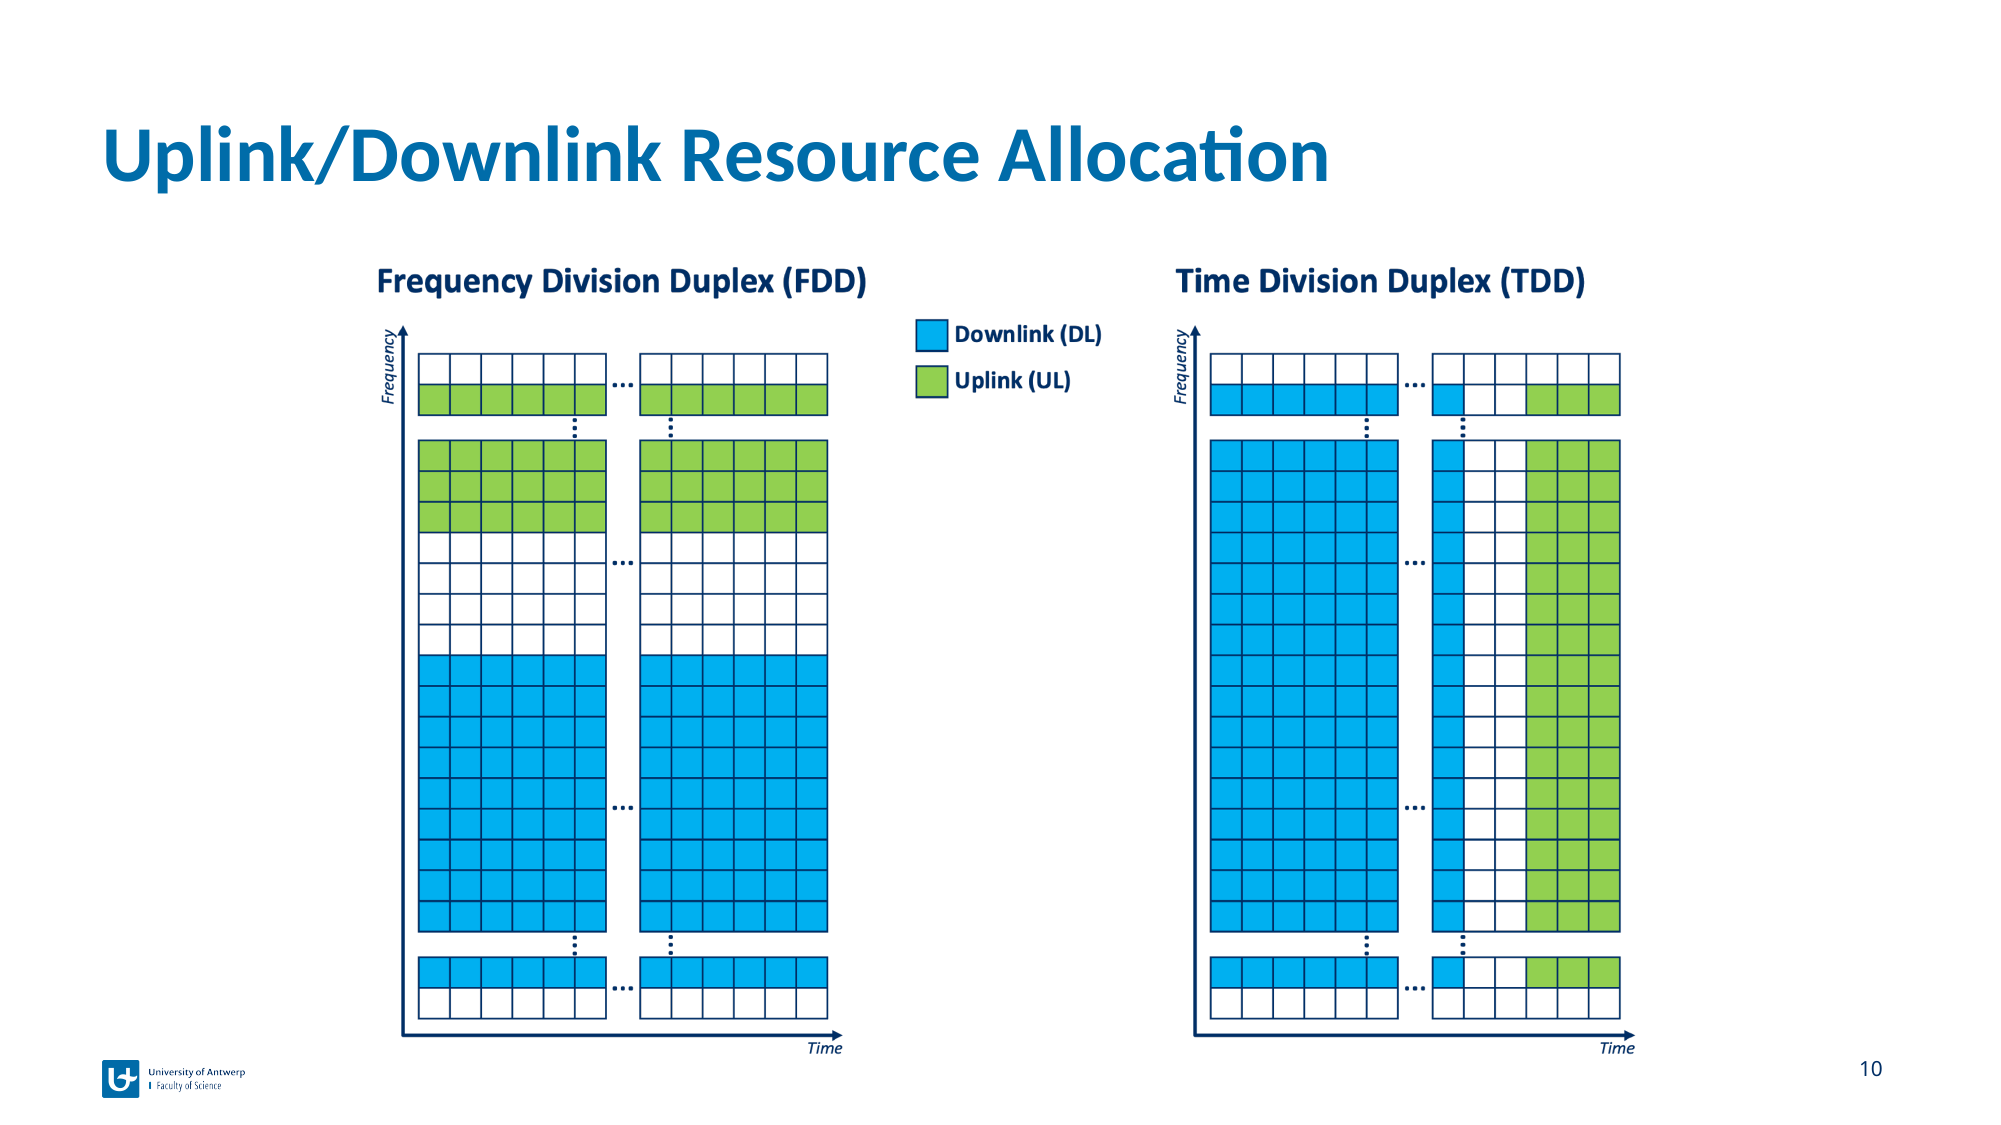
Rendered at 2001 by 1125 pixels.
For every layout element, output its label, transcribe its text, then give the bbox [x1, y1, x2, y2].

picture [354, 245, 1646, 1071]
picture [102, 1060, 245, 1098]
title Uplink/Downlink Resource Allocation [102, 101, 1898, 221]
slide_number 10 [1463, 1039, 1898, 1100]
